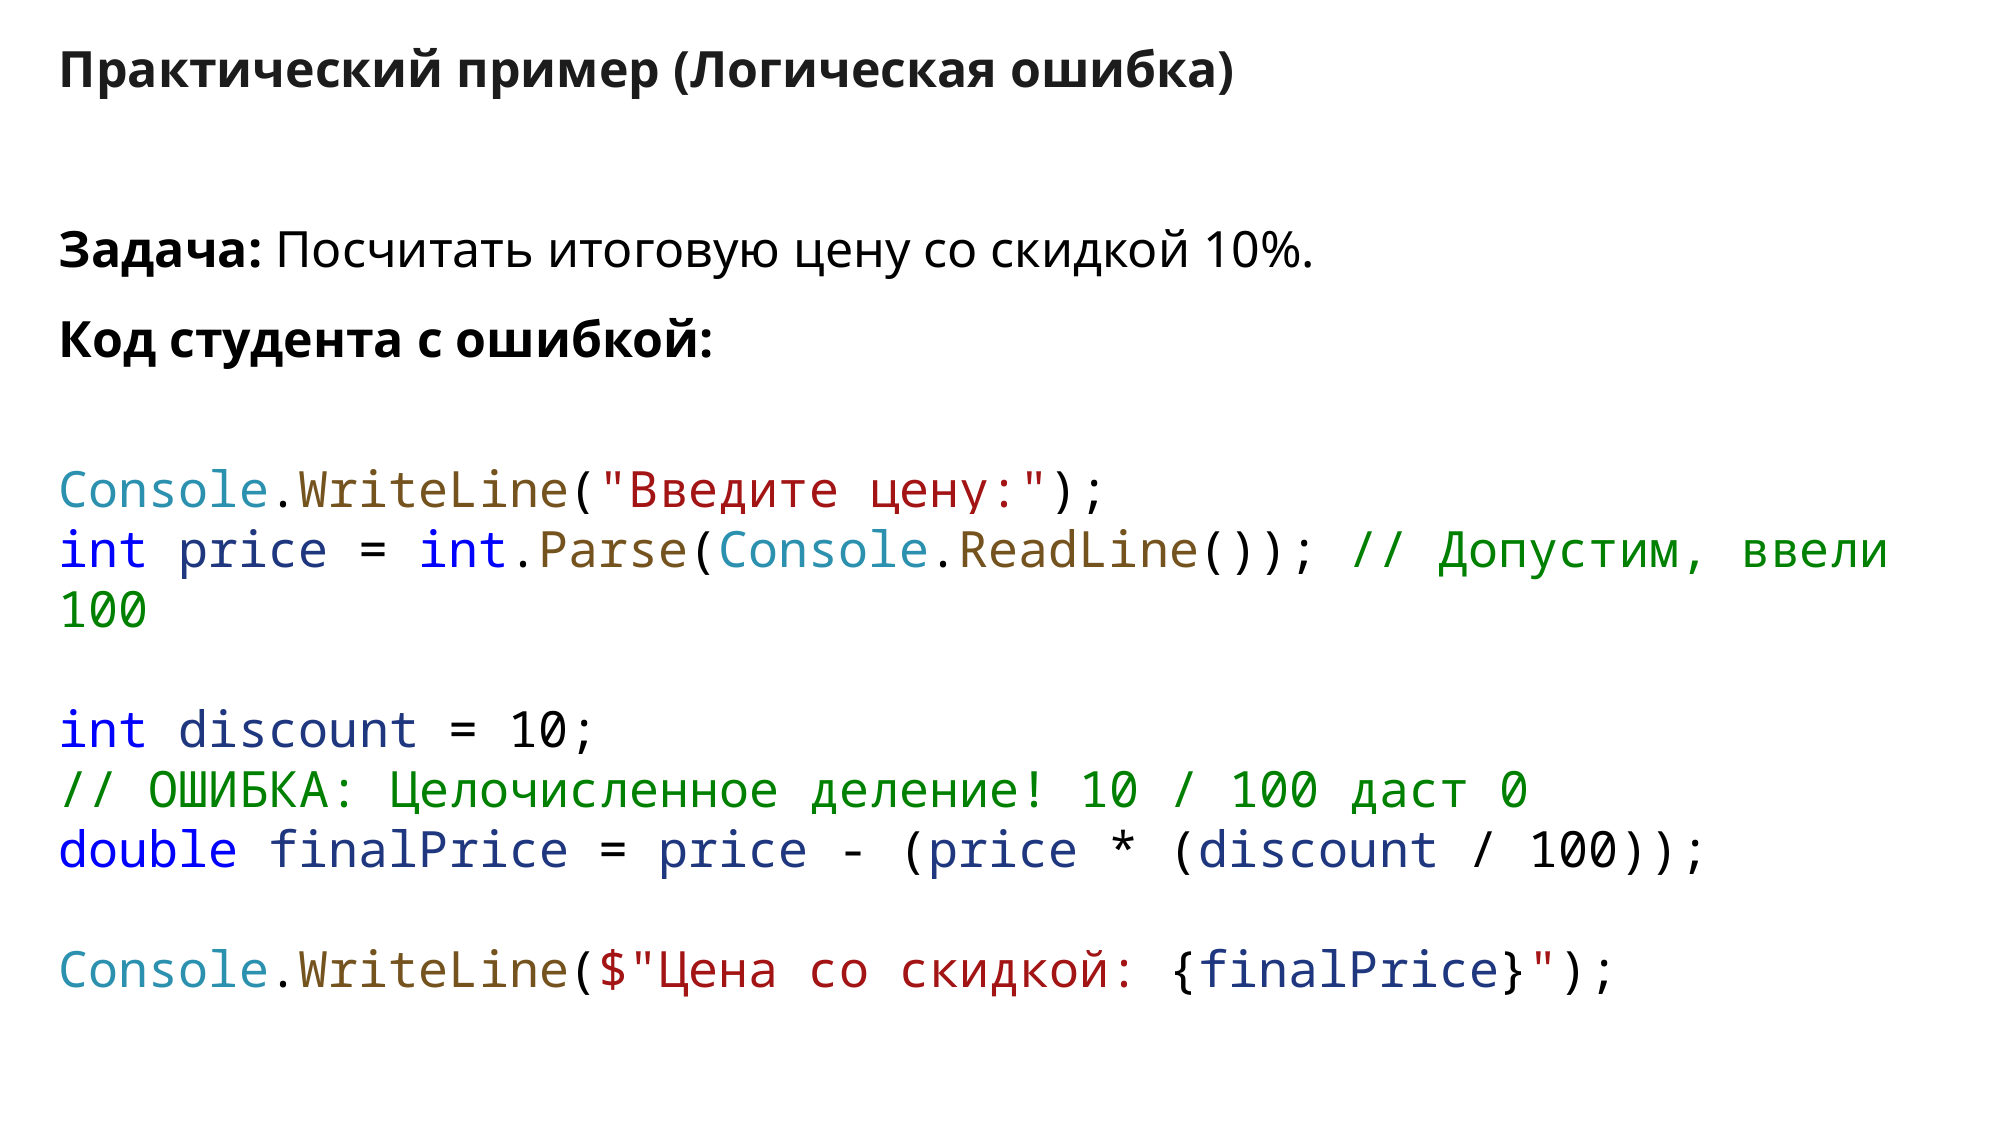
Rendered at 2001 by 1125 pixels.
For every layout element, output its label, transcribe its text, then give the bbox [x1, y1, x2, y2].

text_box Практический пример (Логическая ошибка) Задача: Посчитать итоговую цену со скидкой 10%. Код студента с ошибкой: Console.WriteLine("Введите цену:"); int price = int.Parse(Console.ReadLine()); // Допустим, ввели 100 int discount = 10; // ОШИБКА: Целочисленное деление! 10 / 100 даст 0 double finalPrice = price - (price * (discount / 100)); Console.WriteLine($"Цена со скидкой: {finalPrice}"); [0, 0, 2000, 1005]
